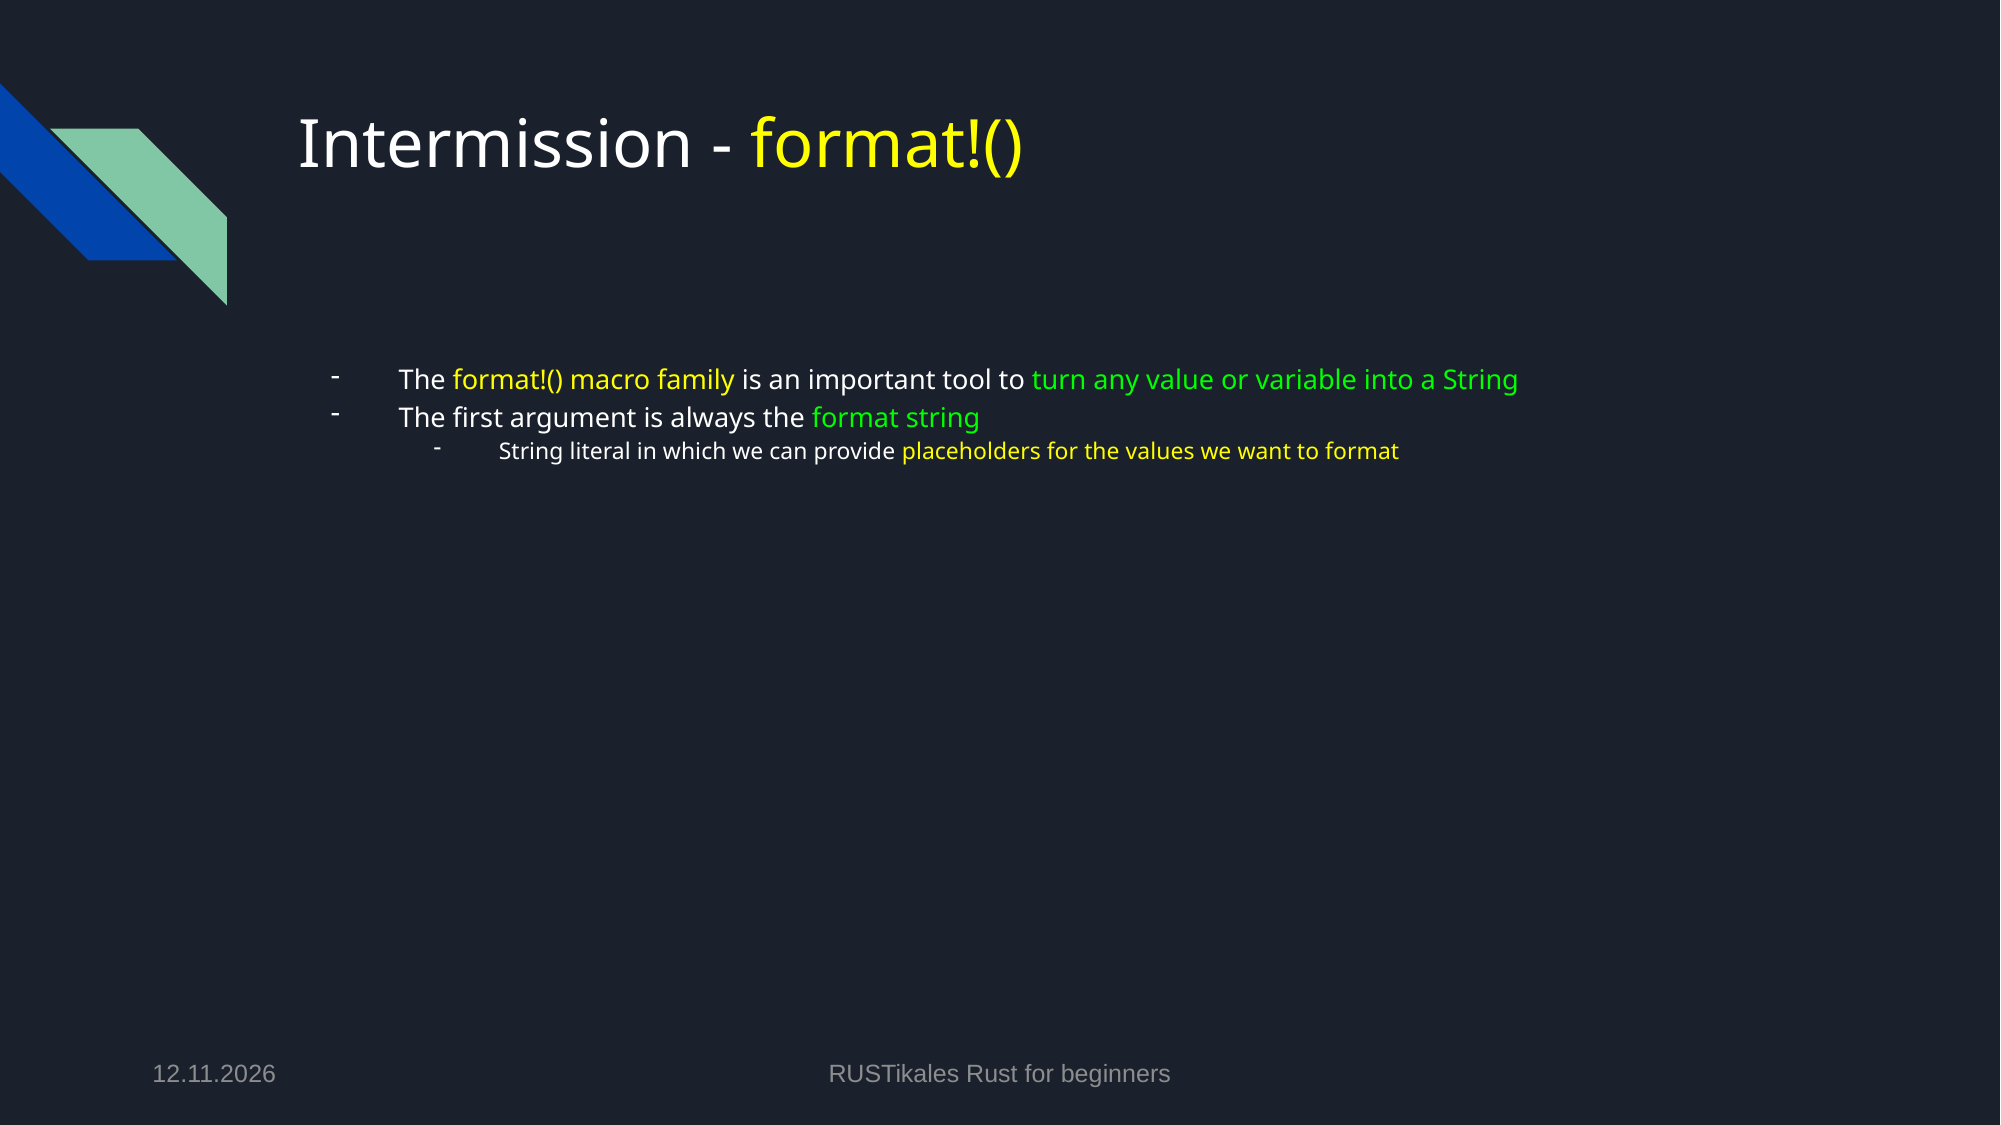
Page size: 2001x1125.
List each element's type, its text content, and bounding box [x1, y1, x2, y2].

footer RUSTikales Rust for beginners [662, 1042, 1338, 1103]
title Intermission - format!() [283, 86, 1824, 287]
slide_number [137, 1042, 588, 1103]
list The format!() macro family is an important tool to turn any value or variable into a String The first argument is always the format string String literal in which we can provide placeholders for the values we want to format [283, 342, 1824, 980]
